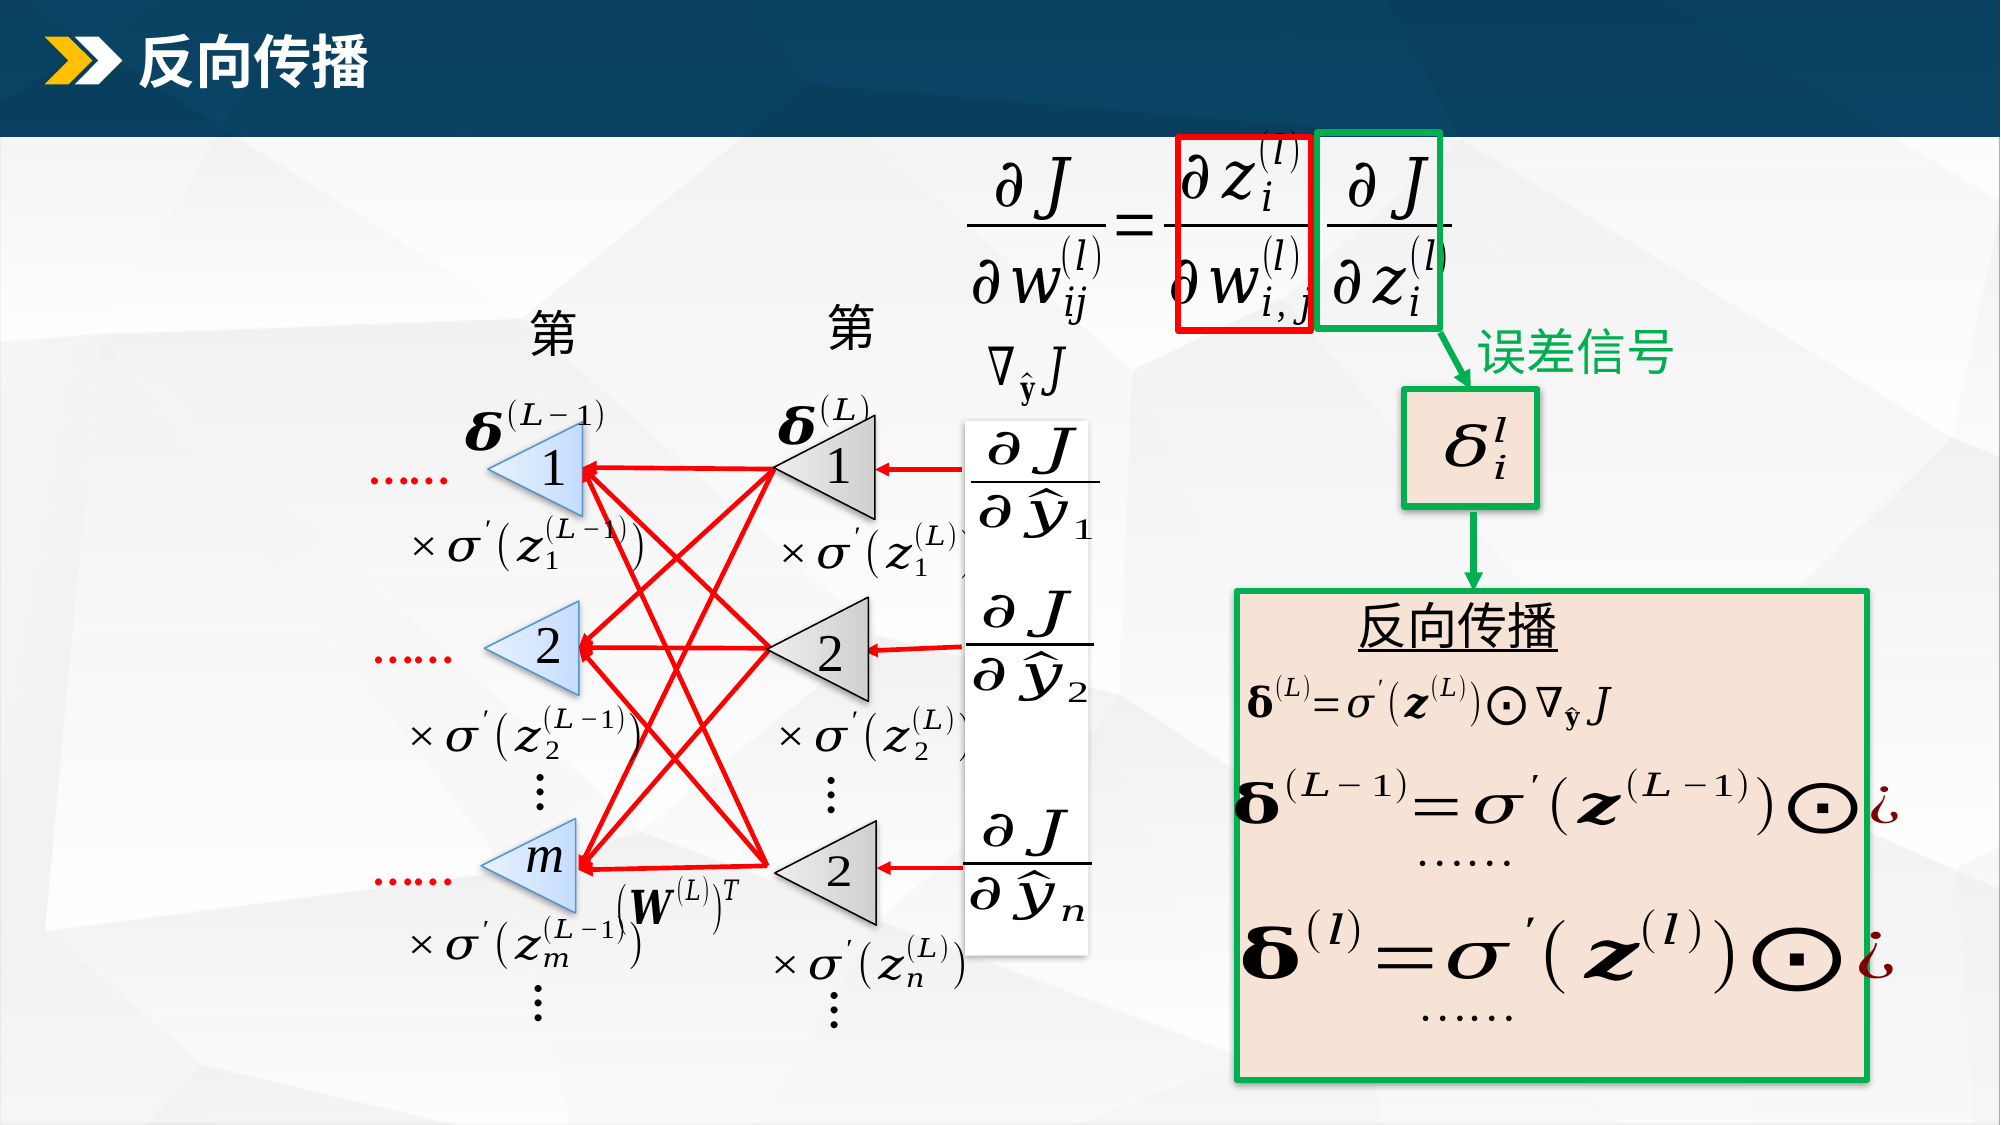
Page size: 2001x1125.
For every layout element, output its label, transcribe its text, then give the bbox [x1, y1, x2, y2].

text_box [347, 396, 762, 1067]
title 反向传播 [122, 25, 1723, 137]
text_box 误差信号 [1462, 313, 1844, 388]
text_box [958, 339, 1103, 957]
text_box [1232, 587, 1906, 1081]
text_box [1439, 332, 1471, 390]
picture [0, 0, 2000, 1125]
text_box [1176, 135, 1313, 333]
text_box [1404, 389, 1538, 507]
text_box [1315, 130, 1442, 331]
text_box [766, 391, 976, 1075]
